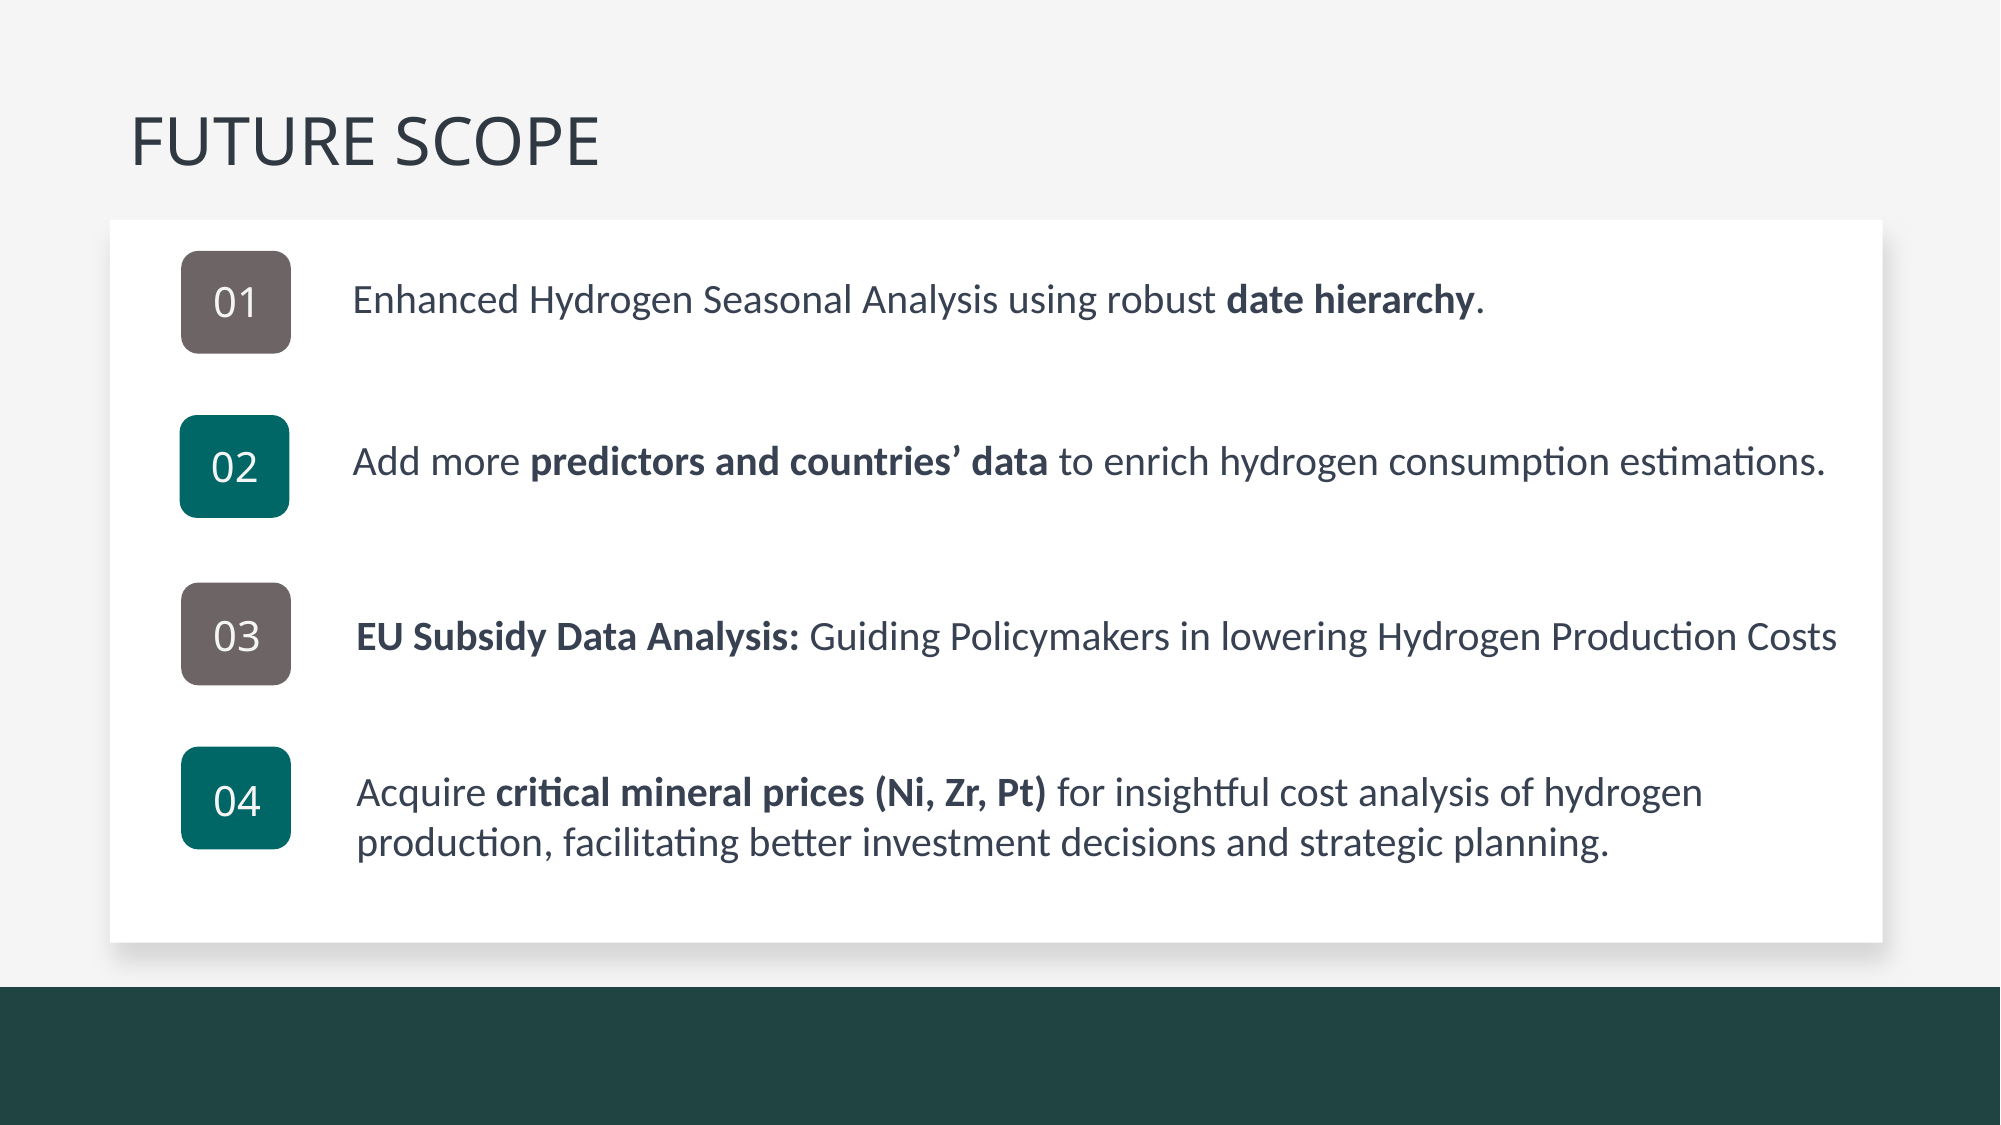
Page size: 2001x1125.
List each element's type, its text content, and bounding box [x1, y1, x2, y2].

text_box [0, 987, 2000, 1125]
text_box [109, 219, 1883, 943]
title FUTURE SCOPE [109, 78, 1795, 205]
